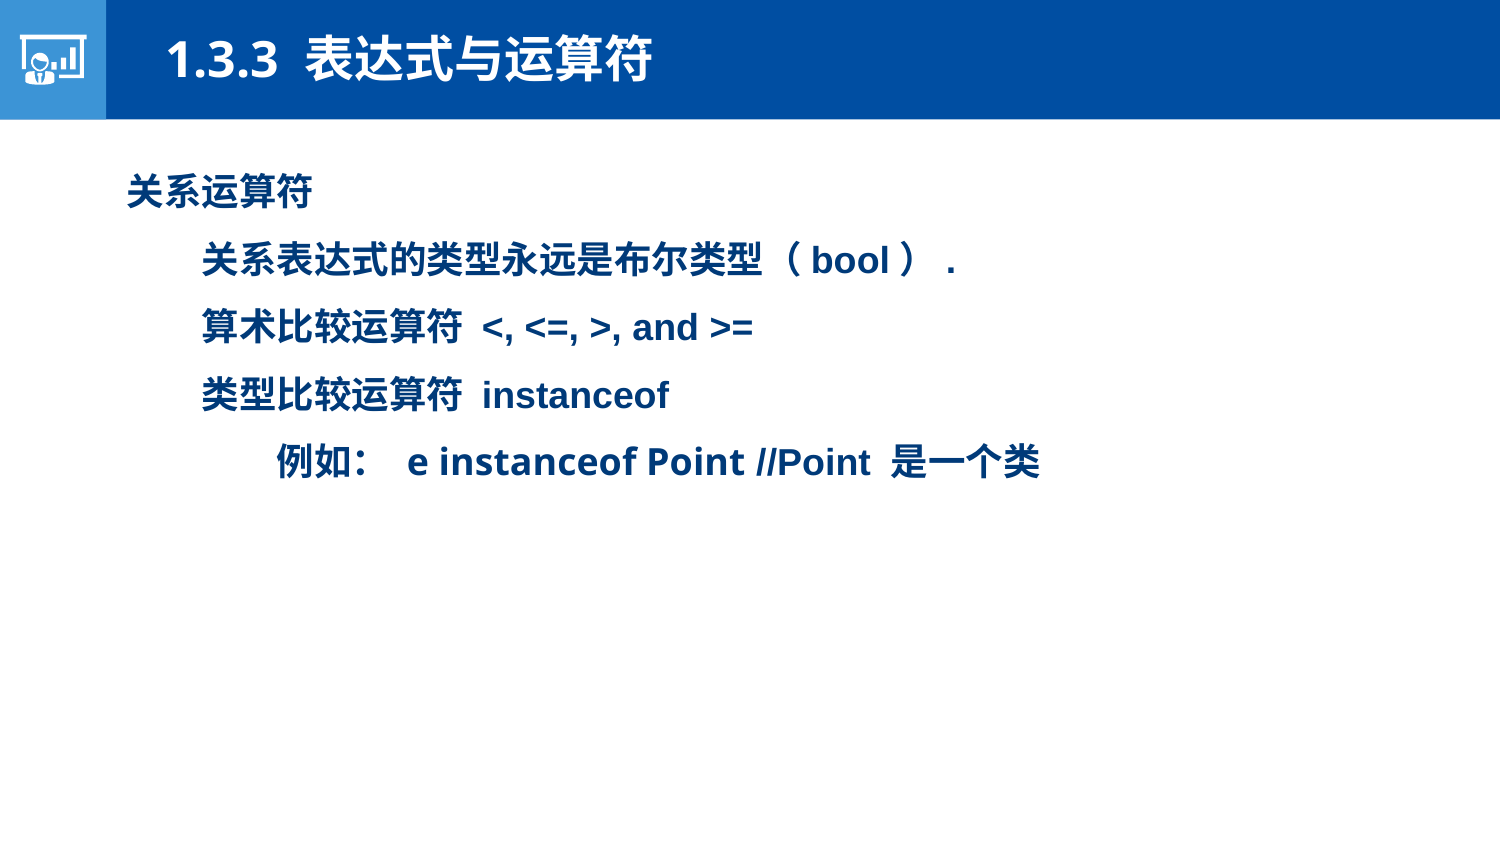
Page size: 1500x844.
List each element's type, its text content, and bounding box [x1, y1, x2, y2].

text_box 关系运算符 关系表达式的类型永远是布尔类型（bool）. 算术比较运算符 <, <=, >, and >= 类型比较运算符 instanceof 例如： e instanceof Point //Point 是一个类 [112, 138, 1176, 491]
text_box 1.3.3 表达式与运算符 [150, 20, 681, 95]
